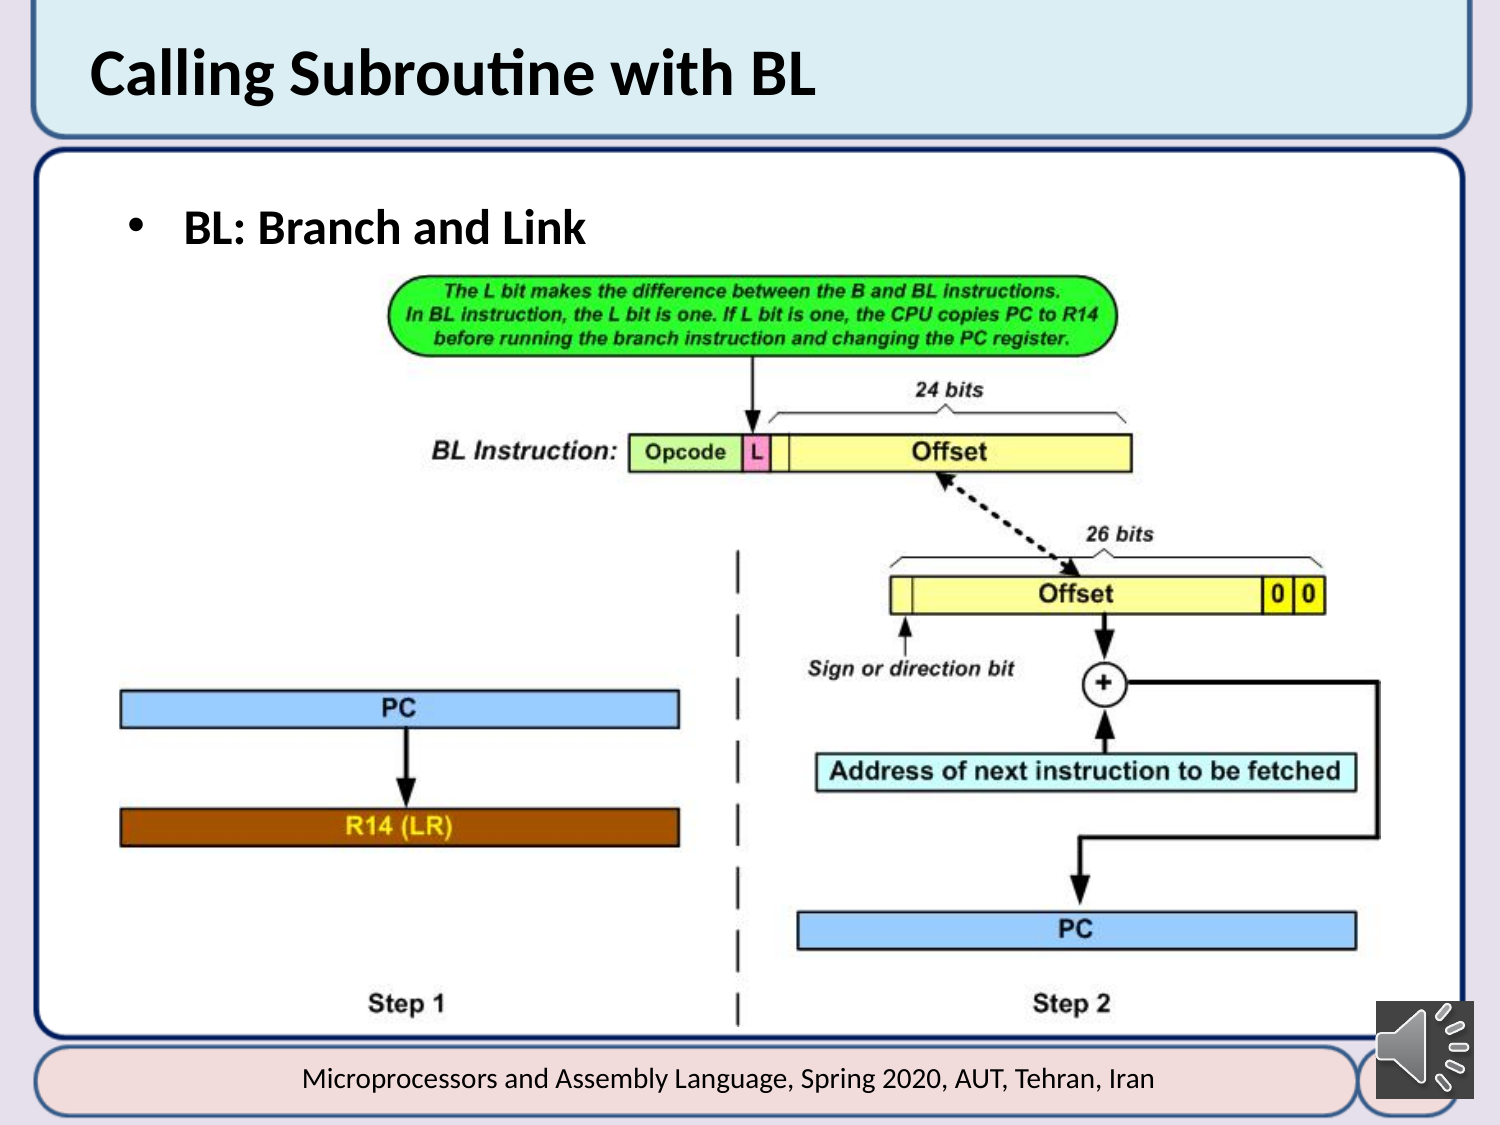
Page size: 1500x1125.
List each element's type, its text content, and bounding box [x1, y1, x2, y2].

title Calling Subroutine with BL [75, 0, 1425, 138]
text_box BL: Branch and Link [112, 186, 863, 262]
slide_number 11 [1363, 1049, 1453, 1110]
text_box Microprocessors and Assembly Language, Spring 2020, AUT, Tehran, Iran [162, 1051, 1288, 1102]
picture [0, 0, 1500, 1125]
